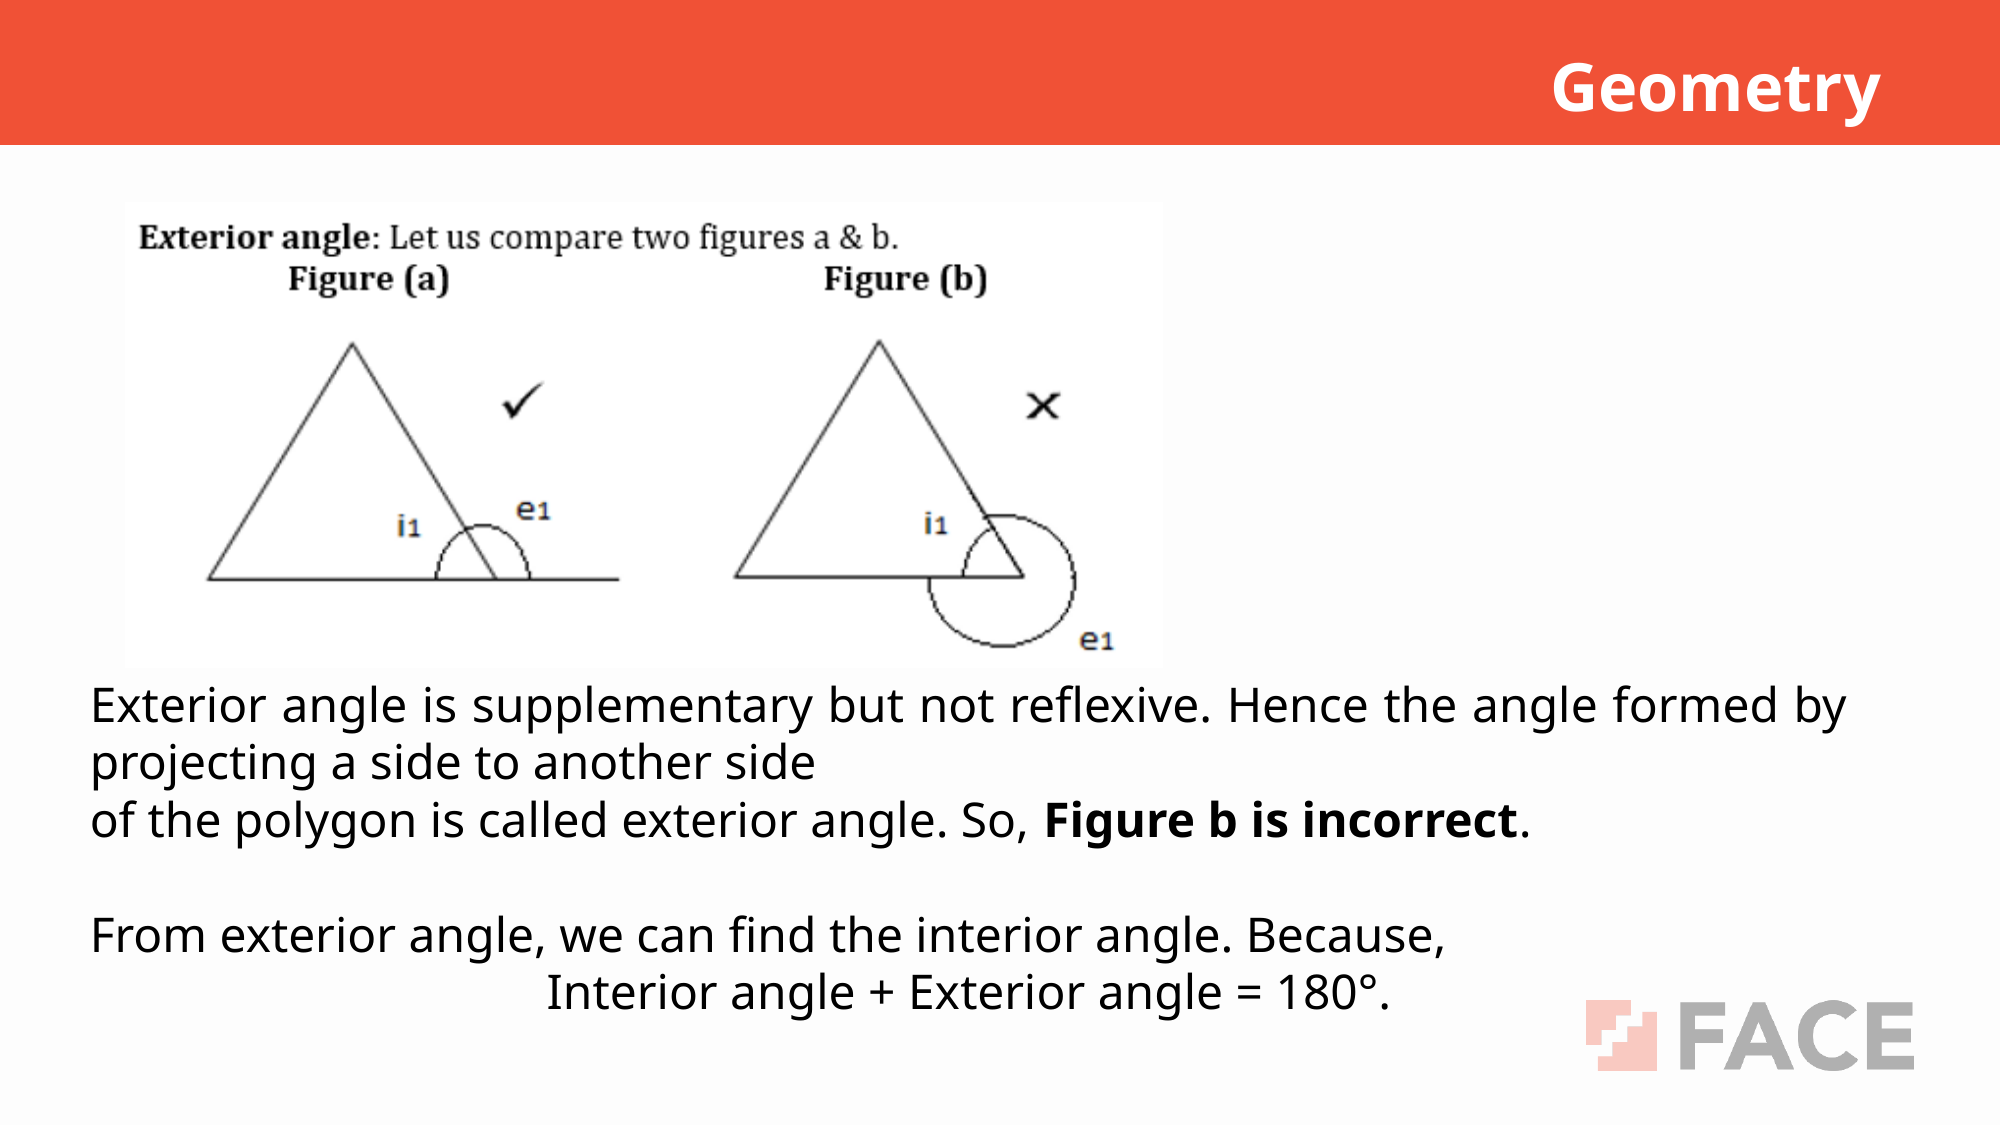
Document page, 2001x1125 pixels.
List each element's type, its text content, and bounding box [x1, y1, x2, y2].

picture [124, 202, 1163, 668]
text_box Geometry [638, 37, 1914, 133]
text_box Exterior angle is supplementary but not reflexive. Hence the angle formed by projecting a side to another side of the polygon is called exterior angle. So, Figure b is incorrect. From exterior angle, we can find the interior angle. Because, Interior angle + Exterior angle = 180°. [75, 667, 1865, 1125]
text_box [0, 0, 2000, 147]
picture [1586, 1000, 1914, 1072]
